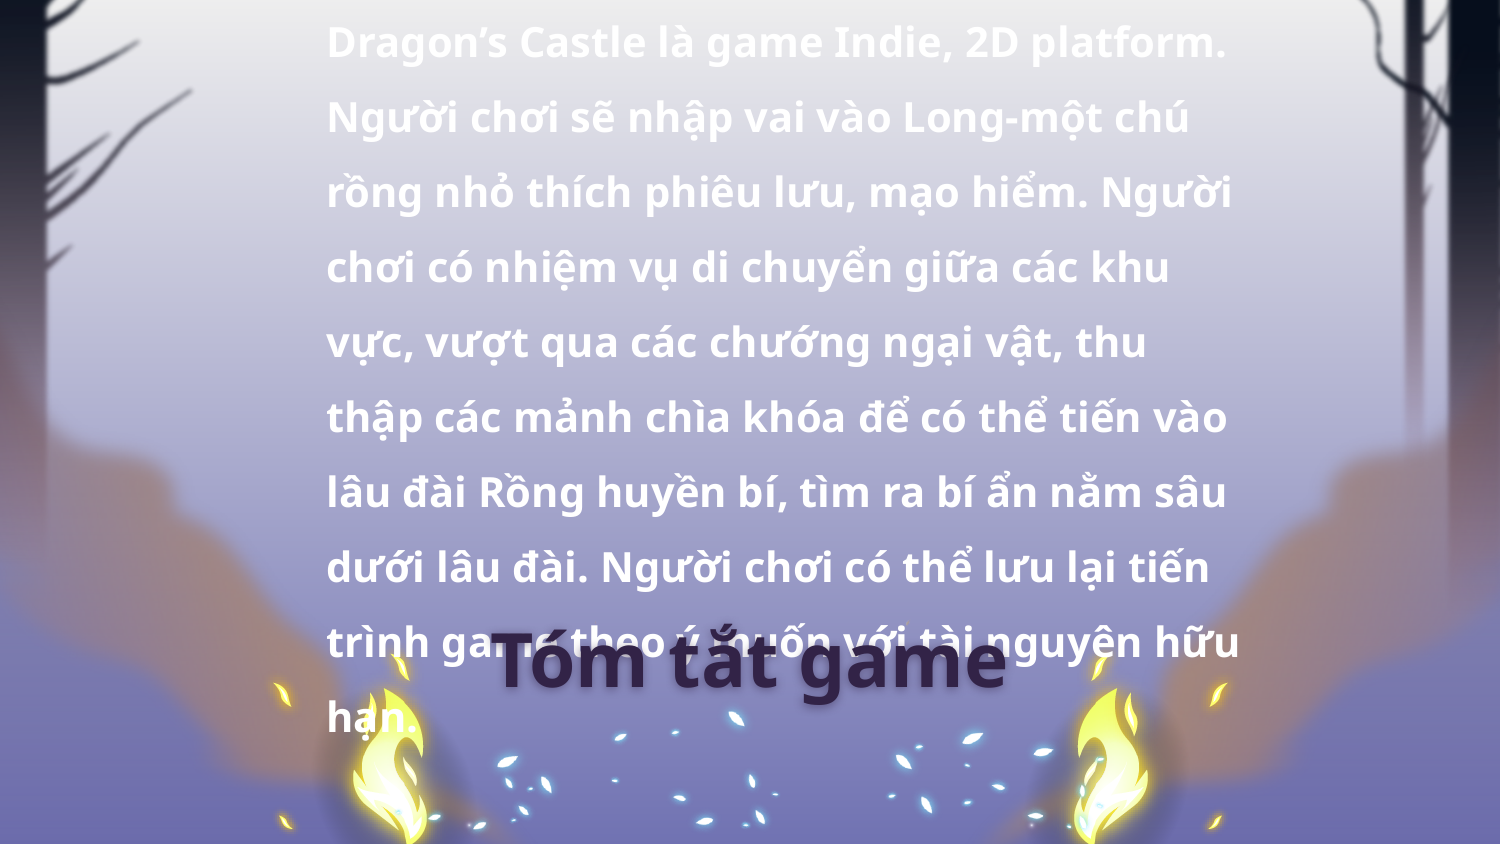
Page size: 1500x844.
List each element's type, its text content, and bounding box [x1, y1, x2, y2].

title Tóm tắt game [236, 612, 1264, 688]
subtitle Dragon’s Castle là game Indie, 2D platform. Người chơi sẽ nhập vai vào Long-một chú rồng nhỏ thích phiêu lưu, mạo hiểm. Người chơi có nhiệm vụ di chuyển giữa các khu vực, vượt qua các chướng ngại vật, thu thập các mảnh chìa khóa để có thể tiến vào lâu đài Rồng huyền bí, tìm ra bí ẩn nằm sâu dưới lâu đài. Người chơi có thể lưu lại tiến trình game theo ý muốn với tài nguyên hữu hạn. [236, 230, 1264, 500]
picture [0, 0, 1500, 844]
